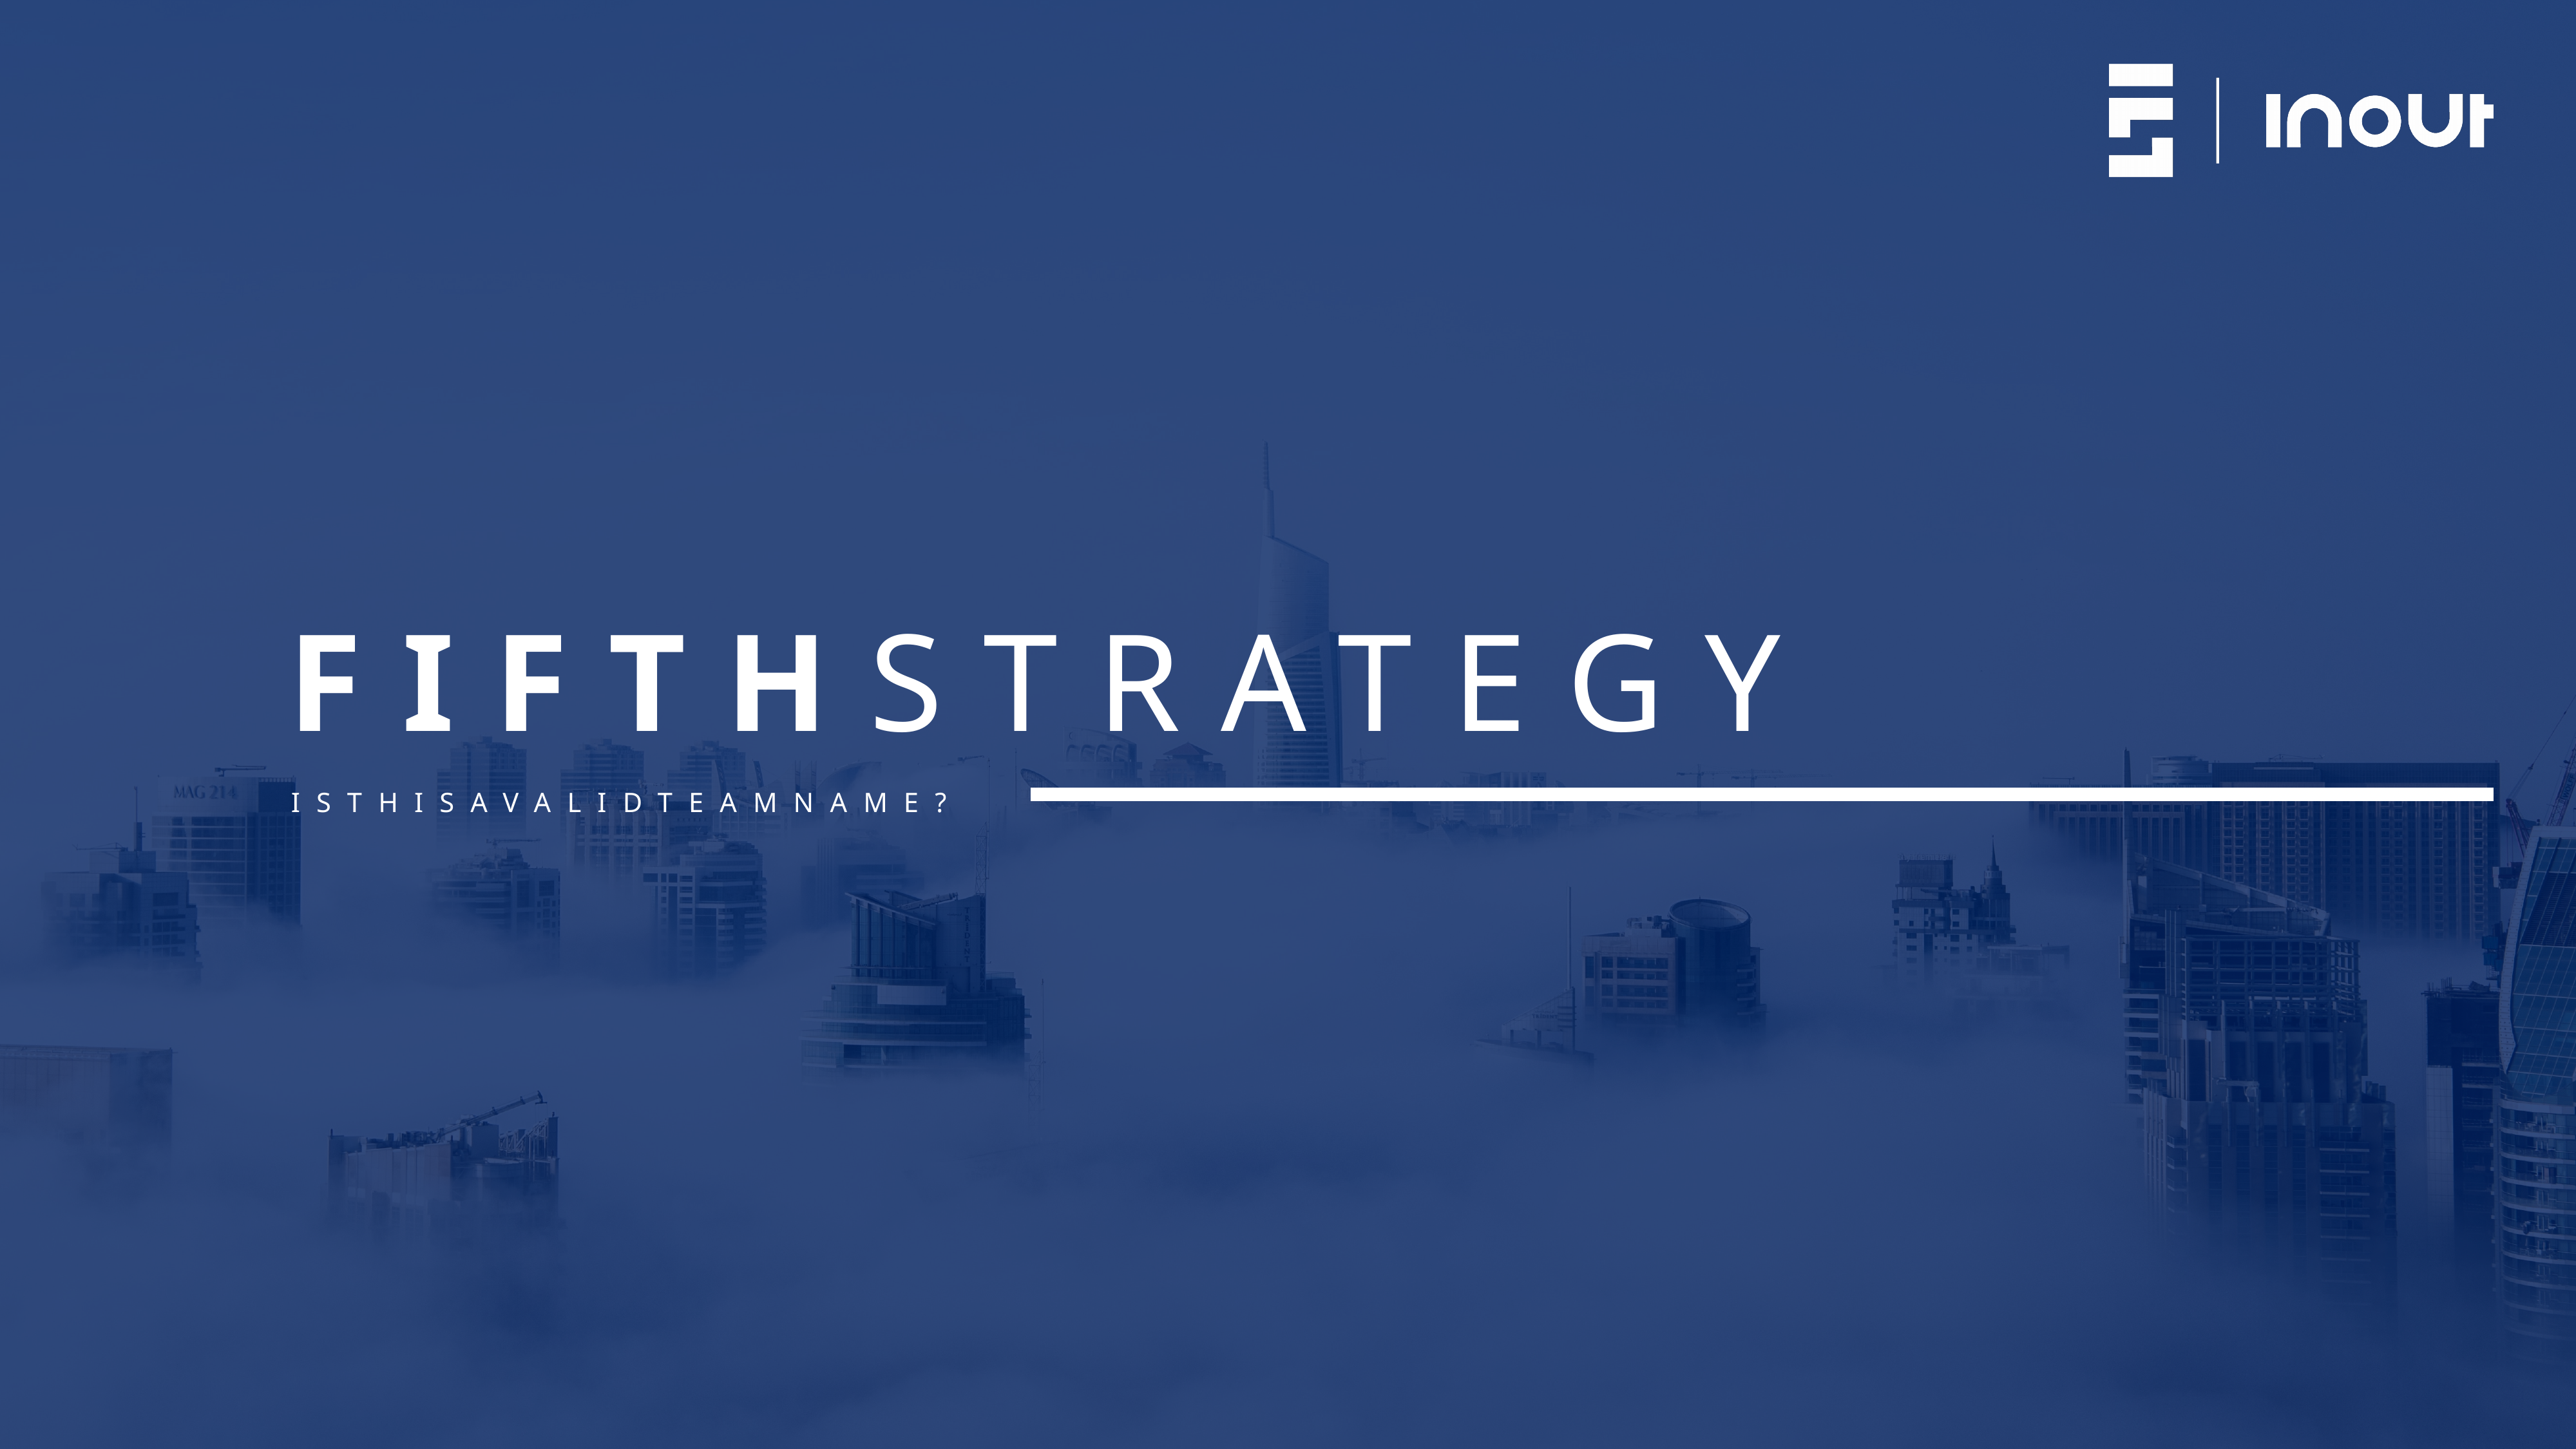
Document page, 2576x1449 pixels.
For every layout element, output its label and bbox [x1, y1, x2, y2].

picture [0, 0, 2576, 1449]
text_box [279, 592, 2494, 818]
